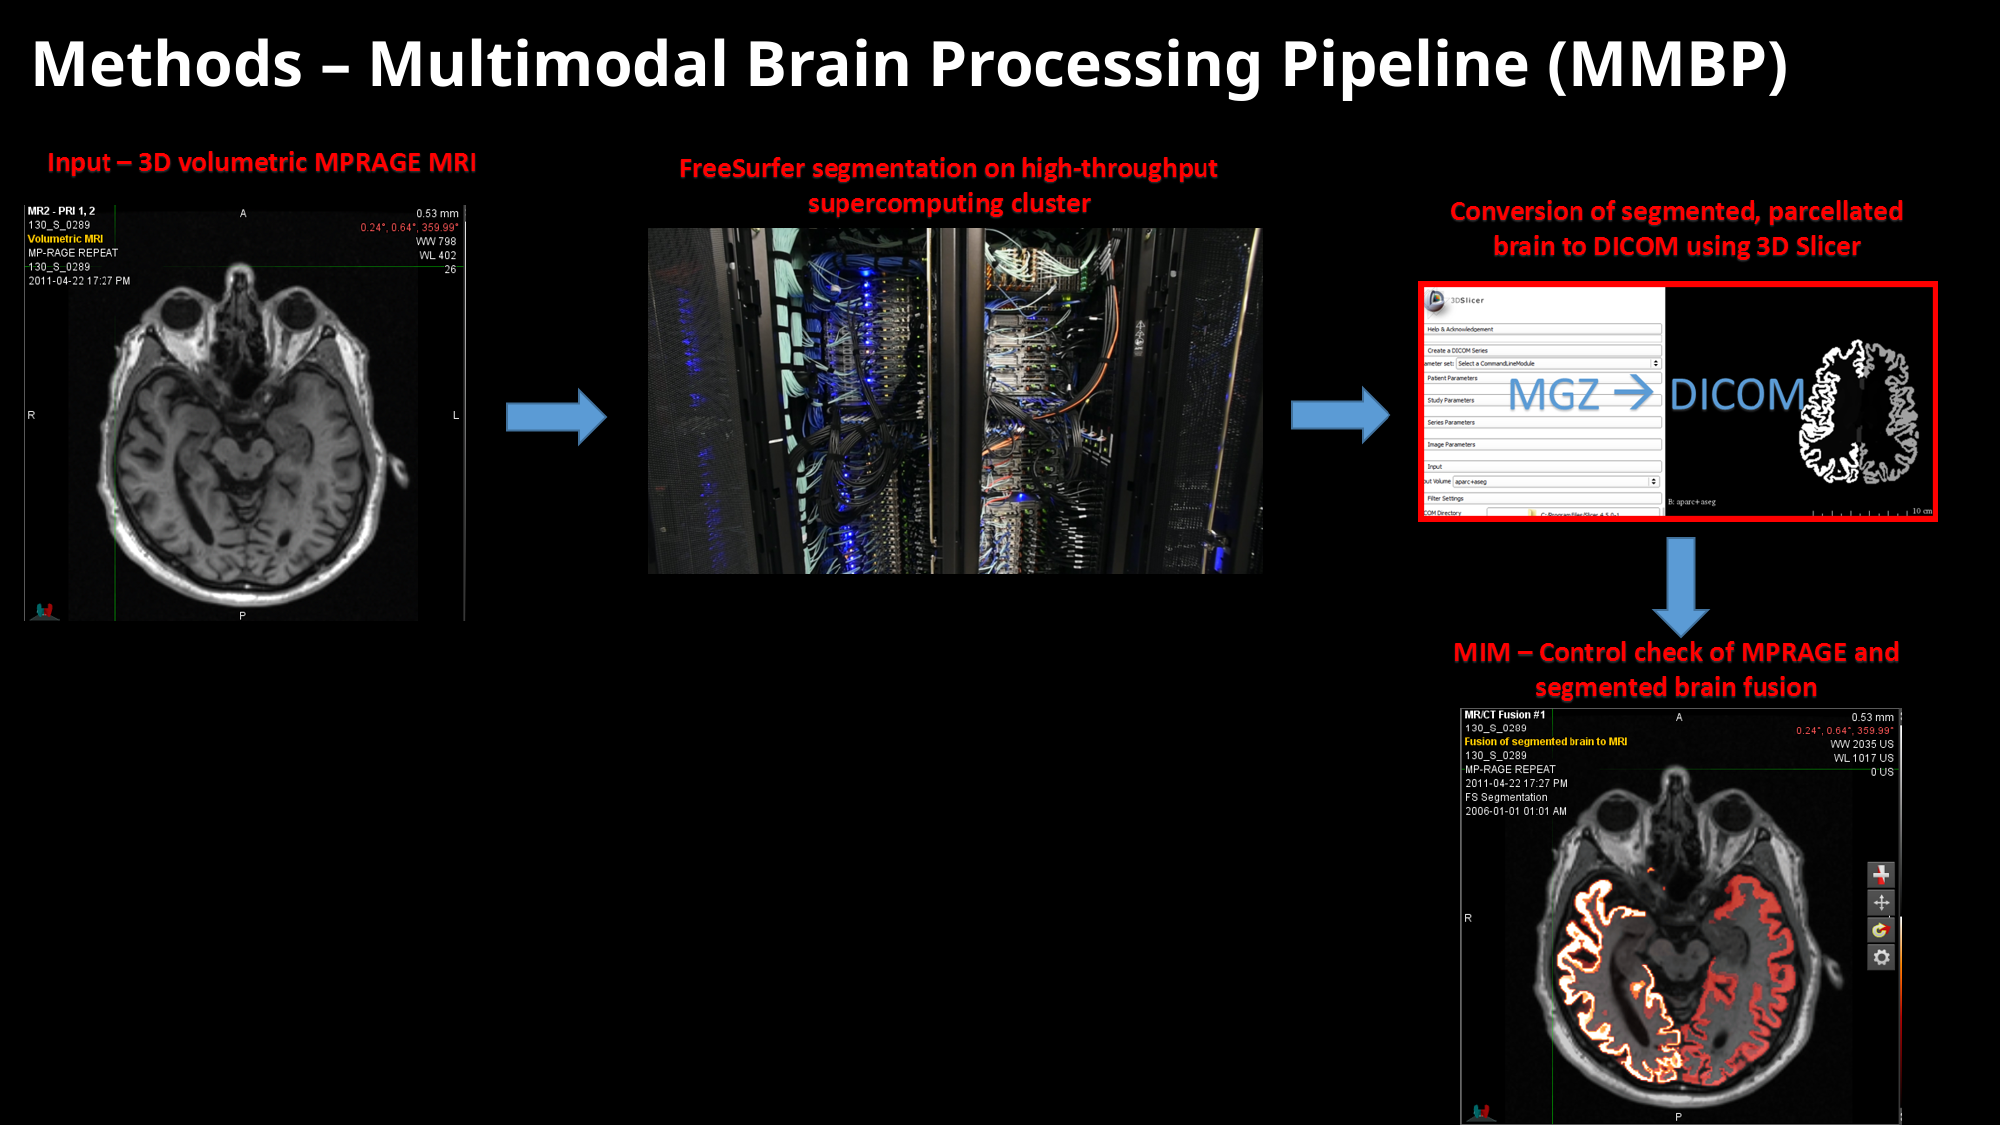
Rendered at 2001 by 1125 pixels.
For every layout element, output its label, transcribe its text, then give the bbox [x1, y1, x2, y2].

title Methods – Multimodal Brain Processing Pipeline (MMBP) [15, 0, 1920, 133]
picture [0, 133, 1938, 1125]
